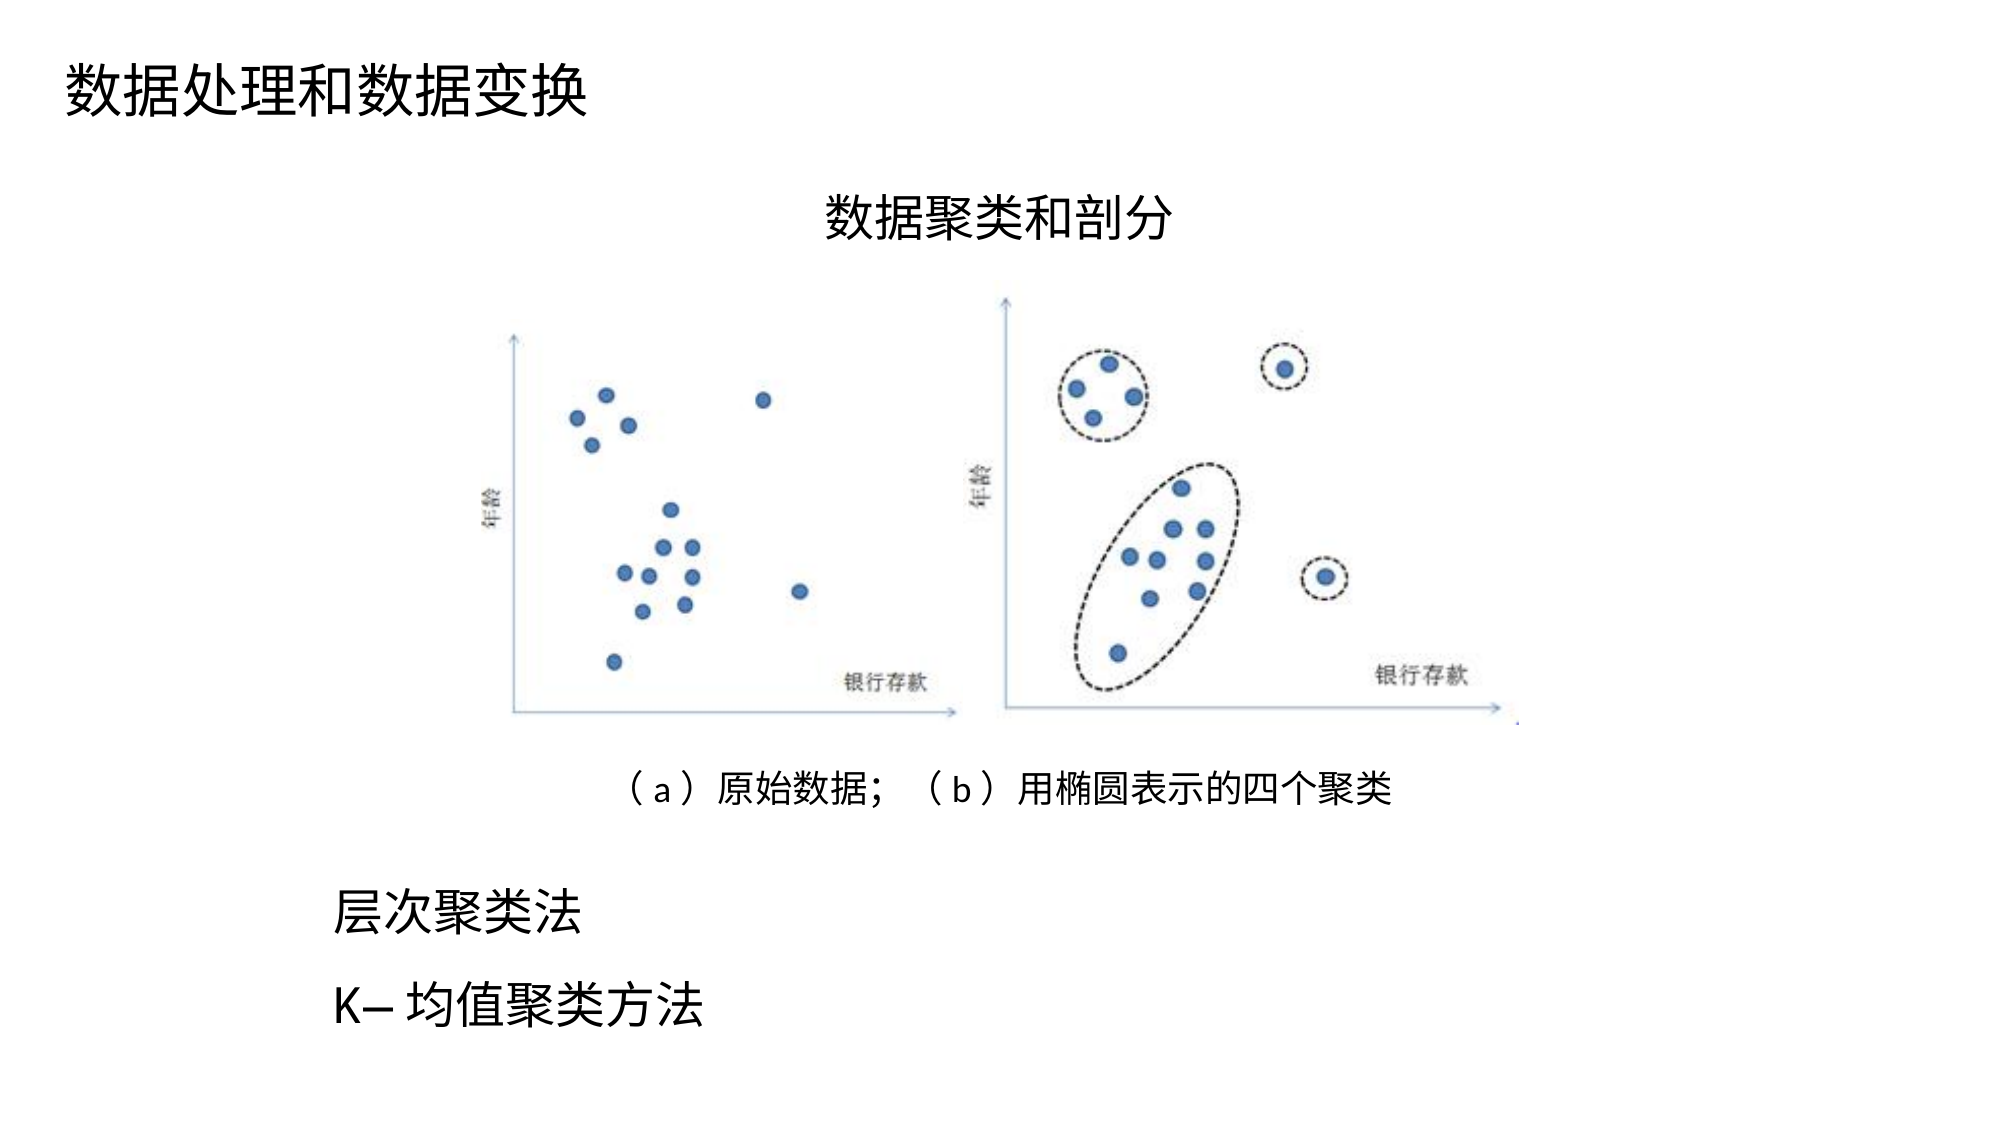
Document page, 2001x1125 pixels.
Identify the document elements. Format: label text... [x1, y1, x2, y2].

text_box 数据处理和数据变换 [50, 46, 605, 132]
text_box 数据聚类和剖分 [810, 179, 1190, 255]
picture [481, 280, 1519, 725]
text_box 层次聚类法 [318, 873, 599, 948]
text_box （a）原始数据；（b）用椭圆表示的四个聚类 [592, 757, 1408, 818]
text_box K—均值聚类方法 [319, 966, 721, 1042]
